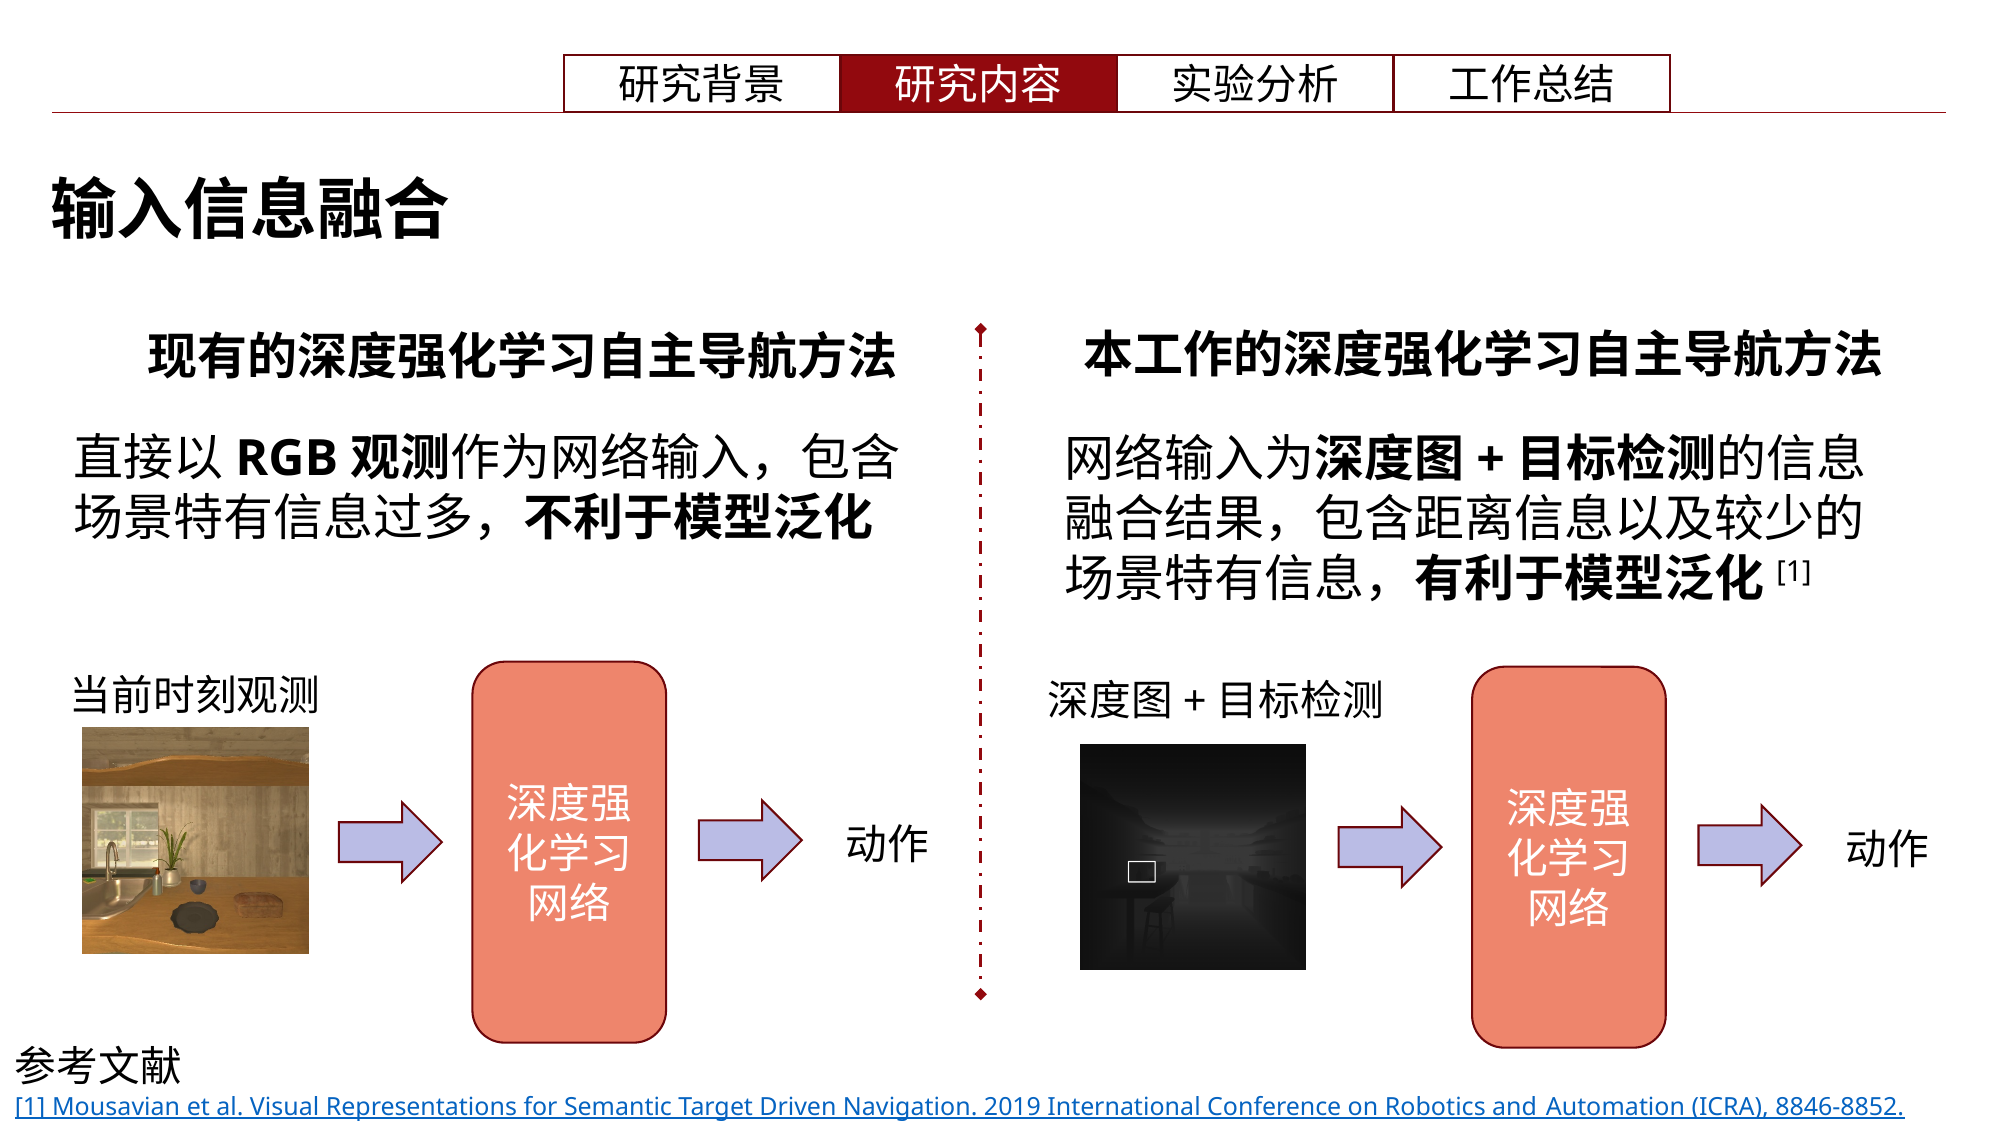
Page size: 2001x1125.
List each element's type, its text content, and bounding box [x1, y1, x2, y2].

picture [82, 727, 309, 954]
text_box 现有的深度强化学习自主导航方法 [132, 287, 932, 393]
text_box 输入信息融合 [35, 159, 479, 255]
text_box 深度强化学习网络 [471, 660, 668, 1044]
text_box 网络输入为深度图+目标检测的信息融合结果，包含距离信息以及较少的场景特有信息，有利于模型泛化[1] [1049, 419, 1923, 614]
text_box 直接以RGB观测作为网络输入，包含场景特有信息过多，不利于模型泛化 [58, 418, 932, 554]
text_box 动作 [830, 810, 944, 876]
text_box [697, 797, 804, 883]
text_box [1337, 804, 1443, 890]
text_box [1697, 803, 1803, 888]
text_box 当前时刻观测 [55, 661, 336, 727]
text_box 参考文献 [1] Mousavian et al. Visual Representations for Semantic Target Driven Navigation. 2019 International Conference on Robotics and Automation (ICRA), 8846-8852. [0, 1032, 2000, 1125]
text_box 本工作的深度强化学习自主导航方法 [1068, 285, 1904, 391]
text_box 深度图+目标检测 [1032, 666, 1399, 732]
text_box 深度强化学习网络 [1471, 665, 1667, 1049]
picture [1080, 744, 1306, 971]
text_box [337, 799, 444, 885]
text_box 动作 [1830, 815, 1944, 881]
